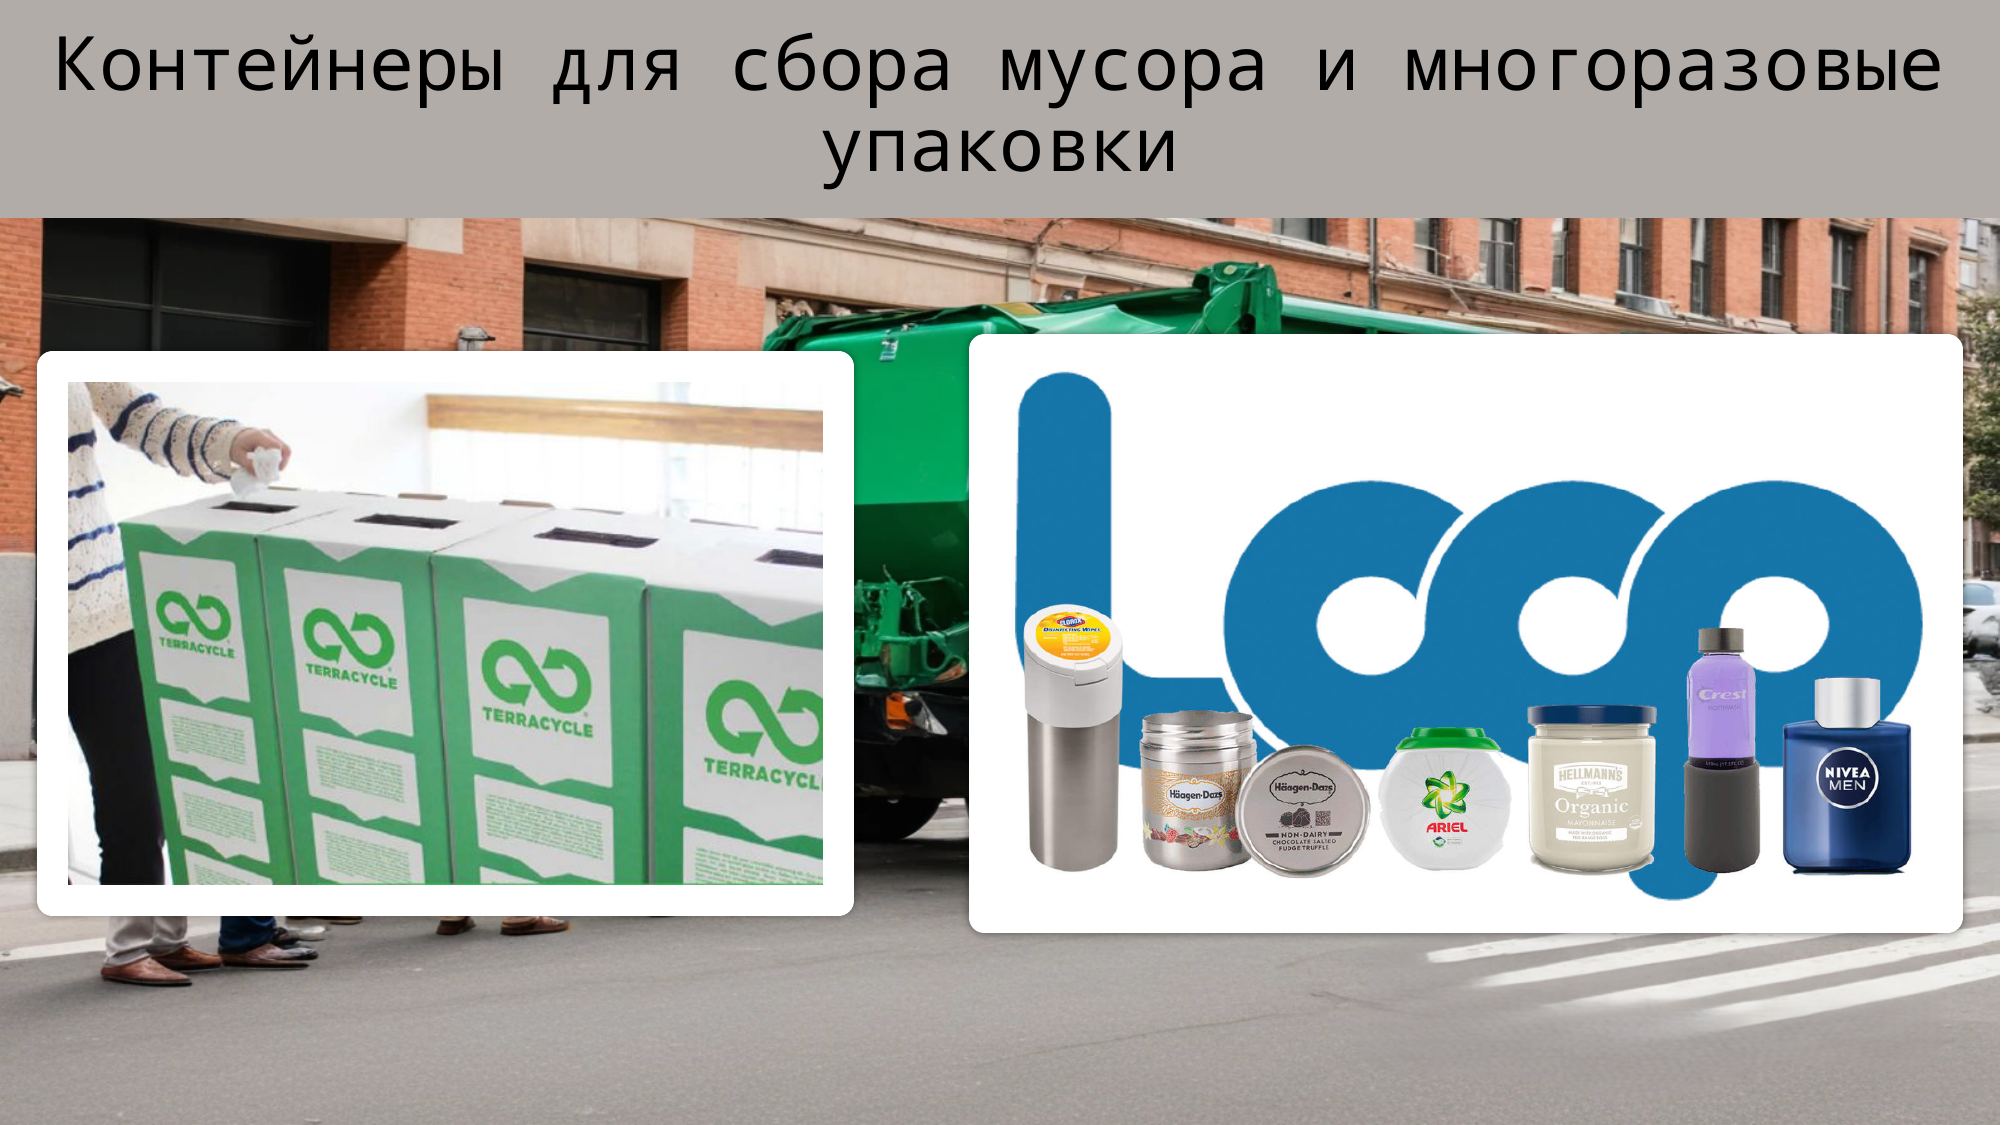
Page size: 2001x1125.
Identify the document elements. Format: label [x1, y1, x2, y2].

list [68, 382, 823, 885]
picture [999, 365, 1932, 902]
list [0, 0, 2000, 1125]
